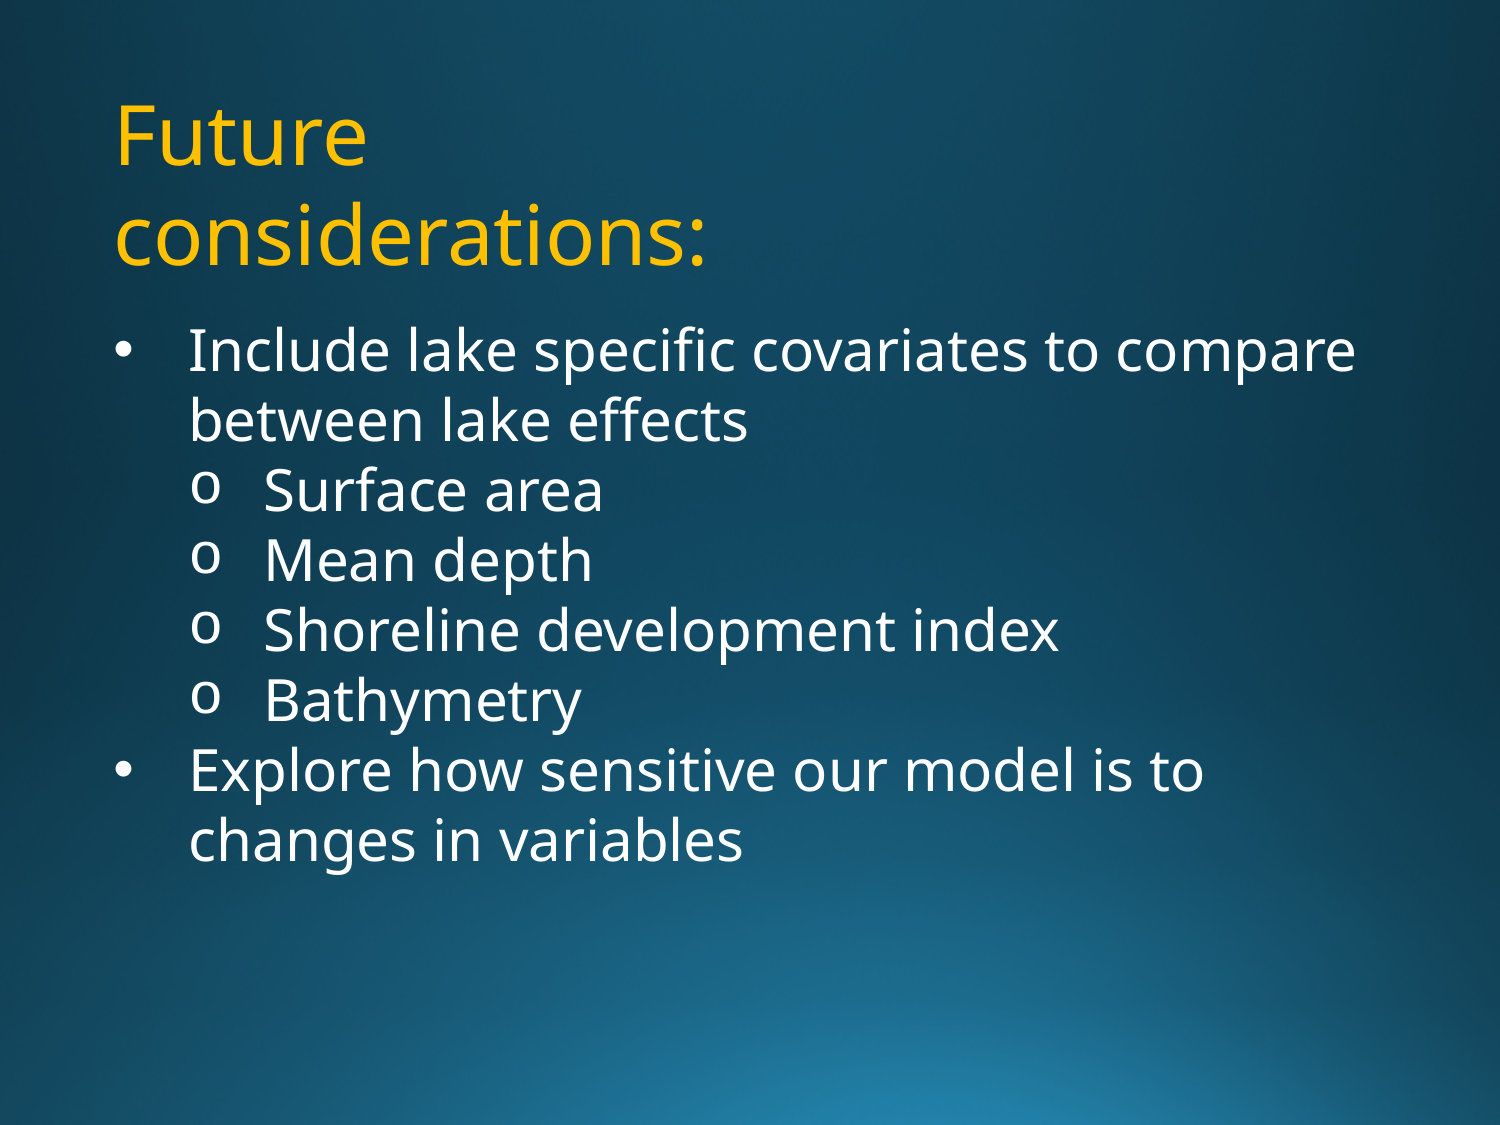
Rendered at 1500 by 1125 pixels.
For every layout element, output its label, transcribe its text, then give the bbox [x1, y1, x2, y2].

text_box Future considerations: [98, 74, 974, 290]
picture [0, 0, 1500, 1125]
text_box Include lake specific covariates to compare between lake effects Surface area Mean depth Shoreline development index Bathymetry Explore how sensitive our model is to changes in variables [98, 305, 1456, 881]
